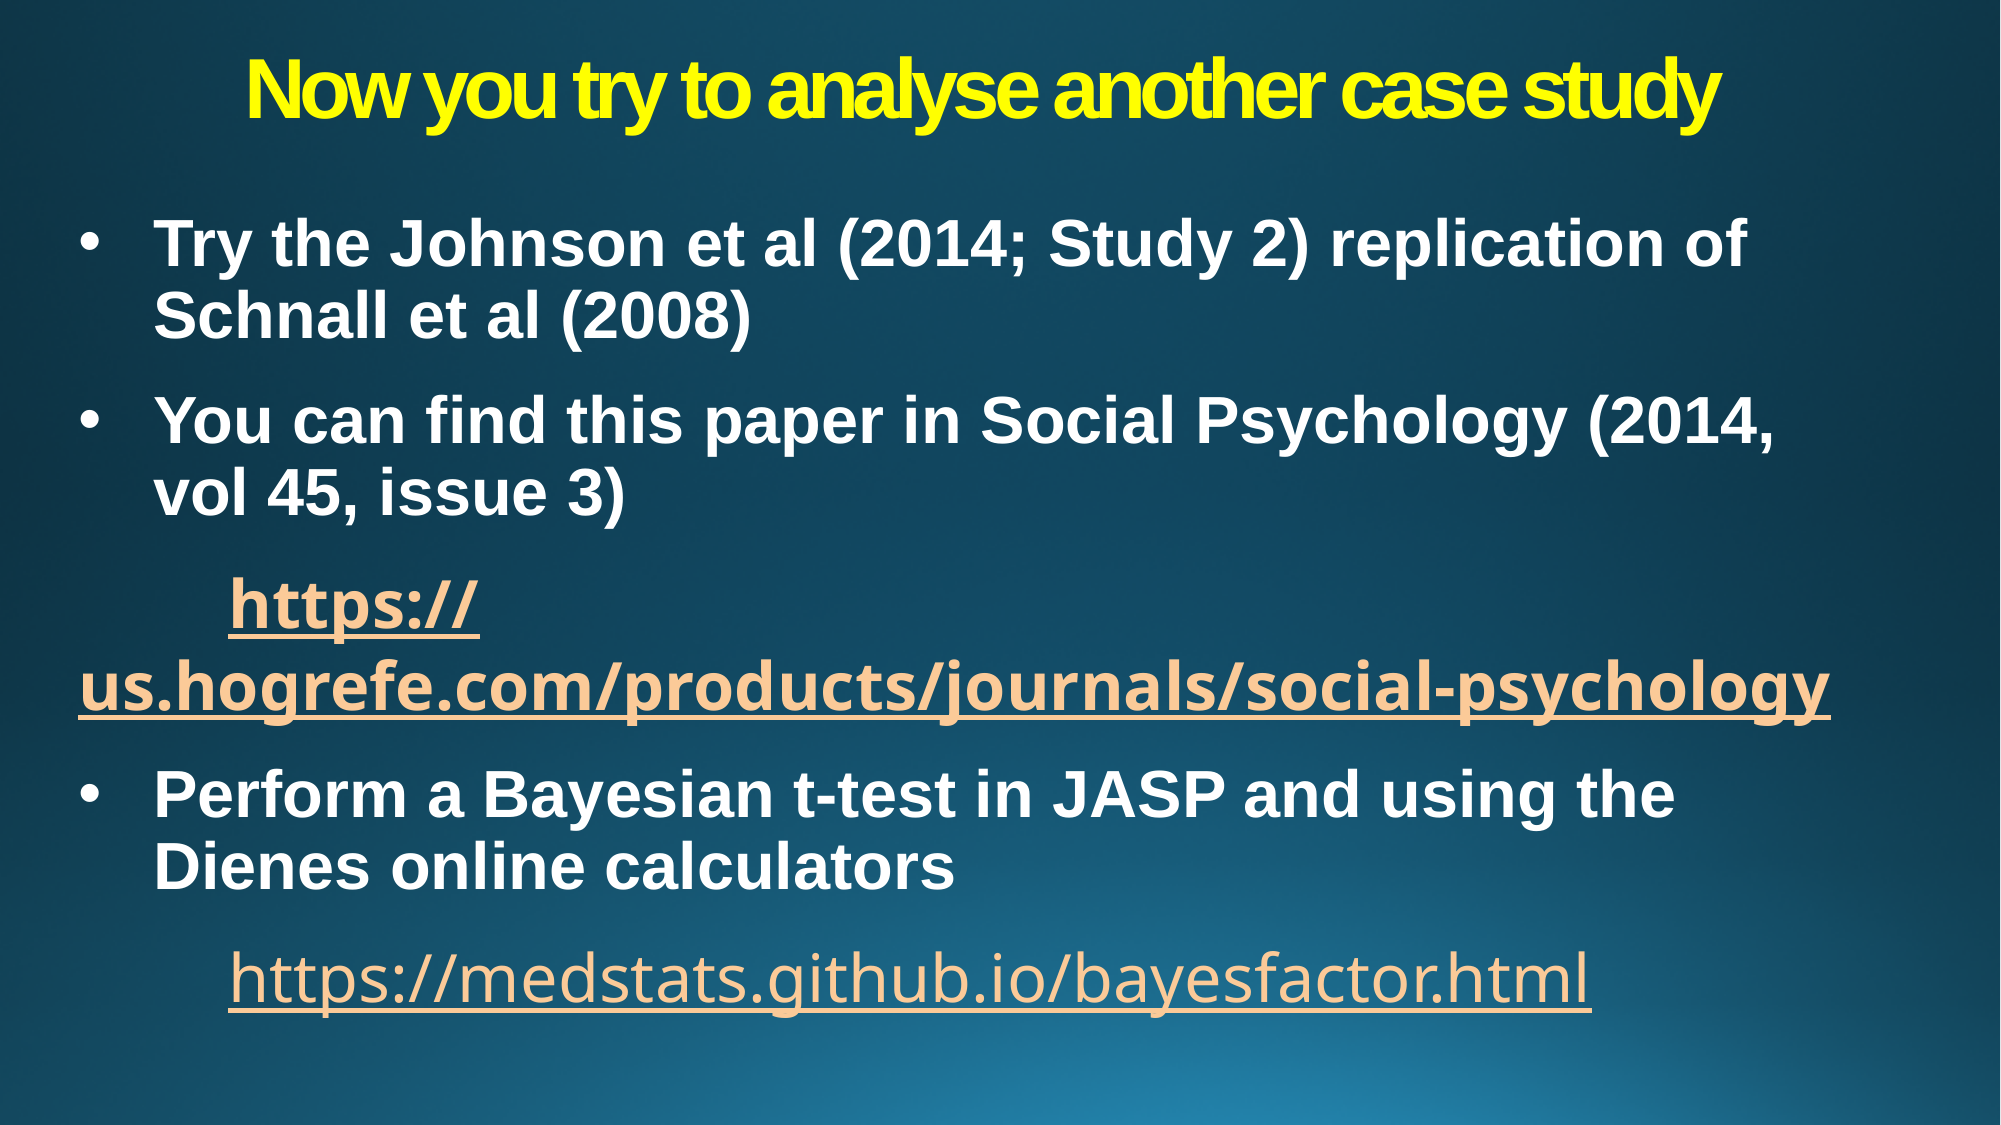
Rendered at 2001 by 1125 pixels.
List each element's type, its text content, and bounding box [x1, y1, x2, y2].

picture [0, 0, 2001, 1125]
subtitle Try the Johnson et al (2014; Study 2) replication of Schnall et al (2008) You can find this paper in Social Psychology (2014, vol 45, issue 3) https://us.hogrefe.com/products/journals/social-psychology Perform a Bayesian t-test in JASP and using the Dienes online calculators https://medstats.github.io/bayesfactor.html [63, 201, 1906, 919]
title Now you try to analyse another case study [176, 37, 1793, 147]
